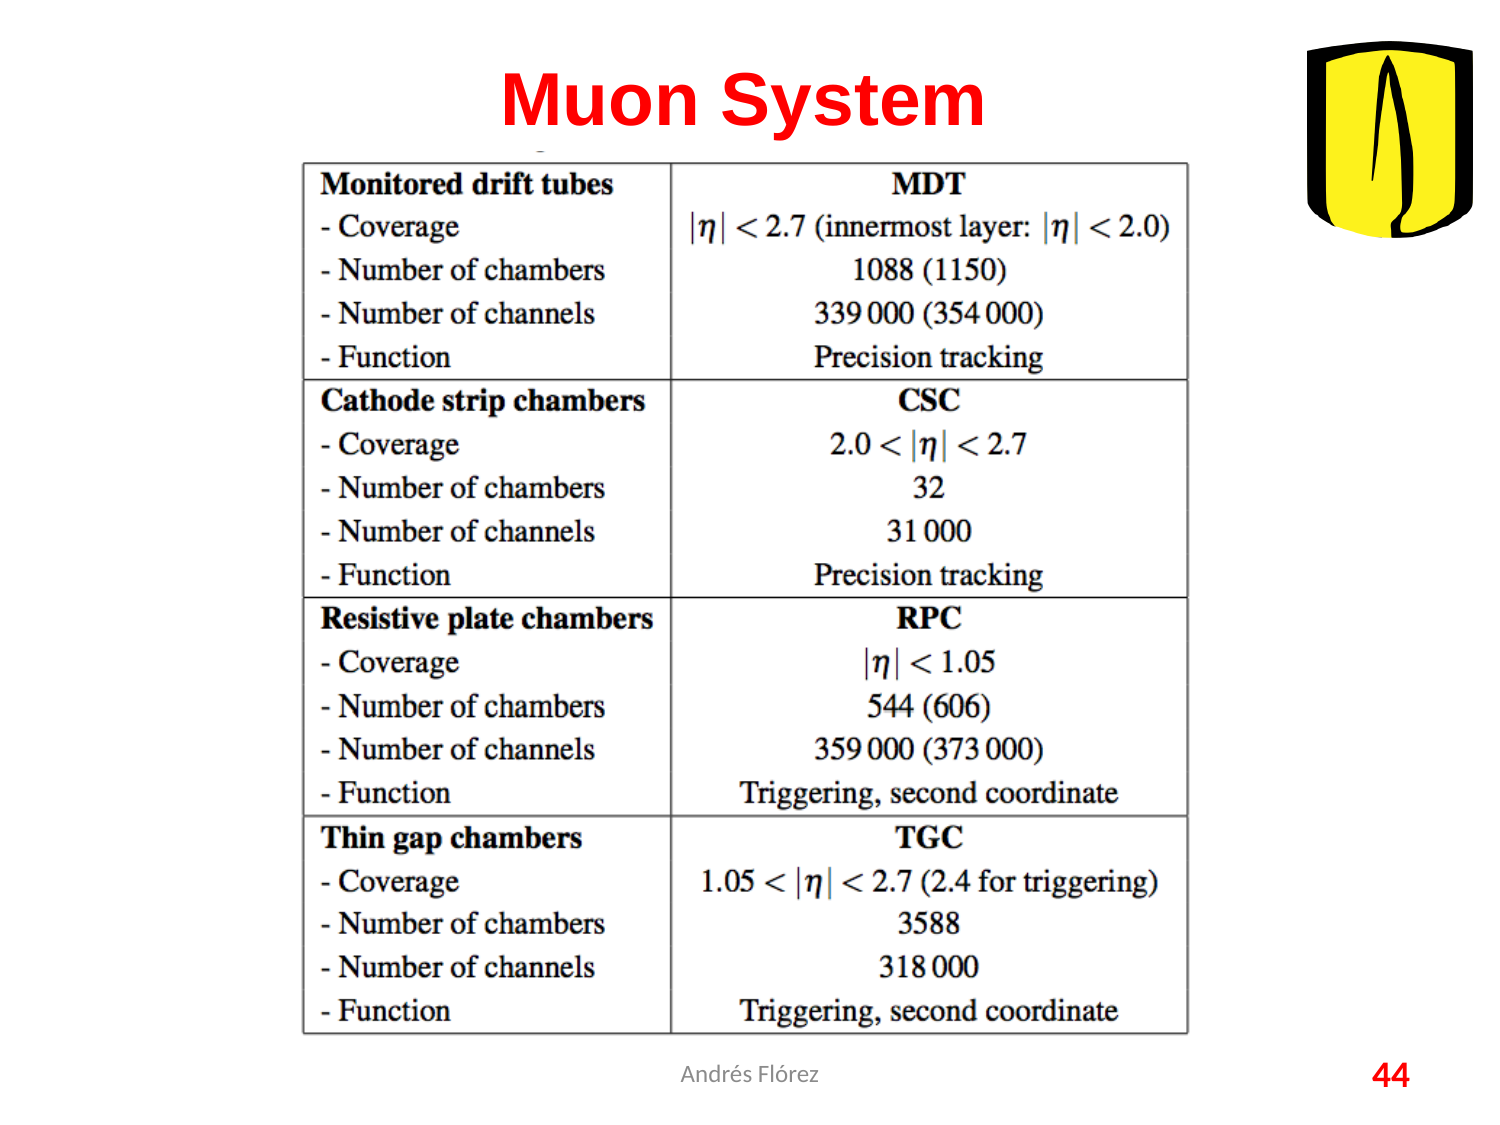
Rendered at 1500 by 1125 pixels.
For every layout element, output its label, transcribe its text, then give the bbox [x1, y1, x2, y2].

picture [295, 151, 1205, 1040]
slide_number 44 [1074, 1042, 1425, 1103]
picture [1306, 41, 1473, 239]
footer Andrés Flórez [512, 1049, 988, 1103]
text_box Muon System [64, 42, 1304, 148]
